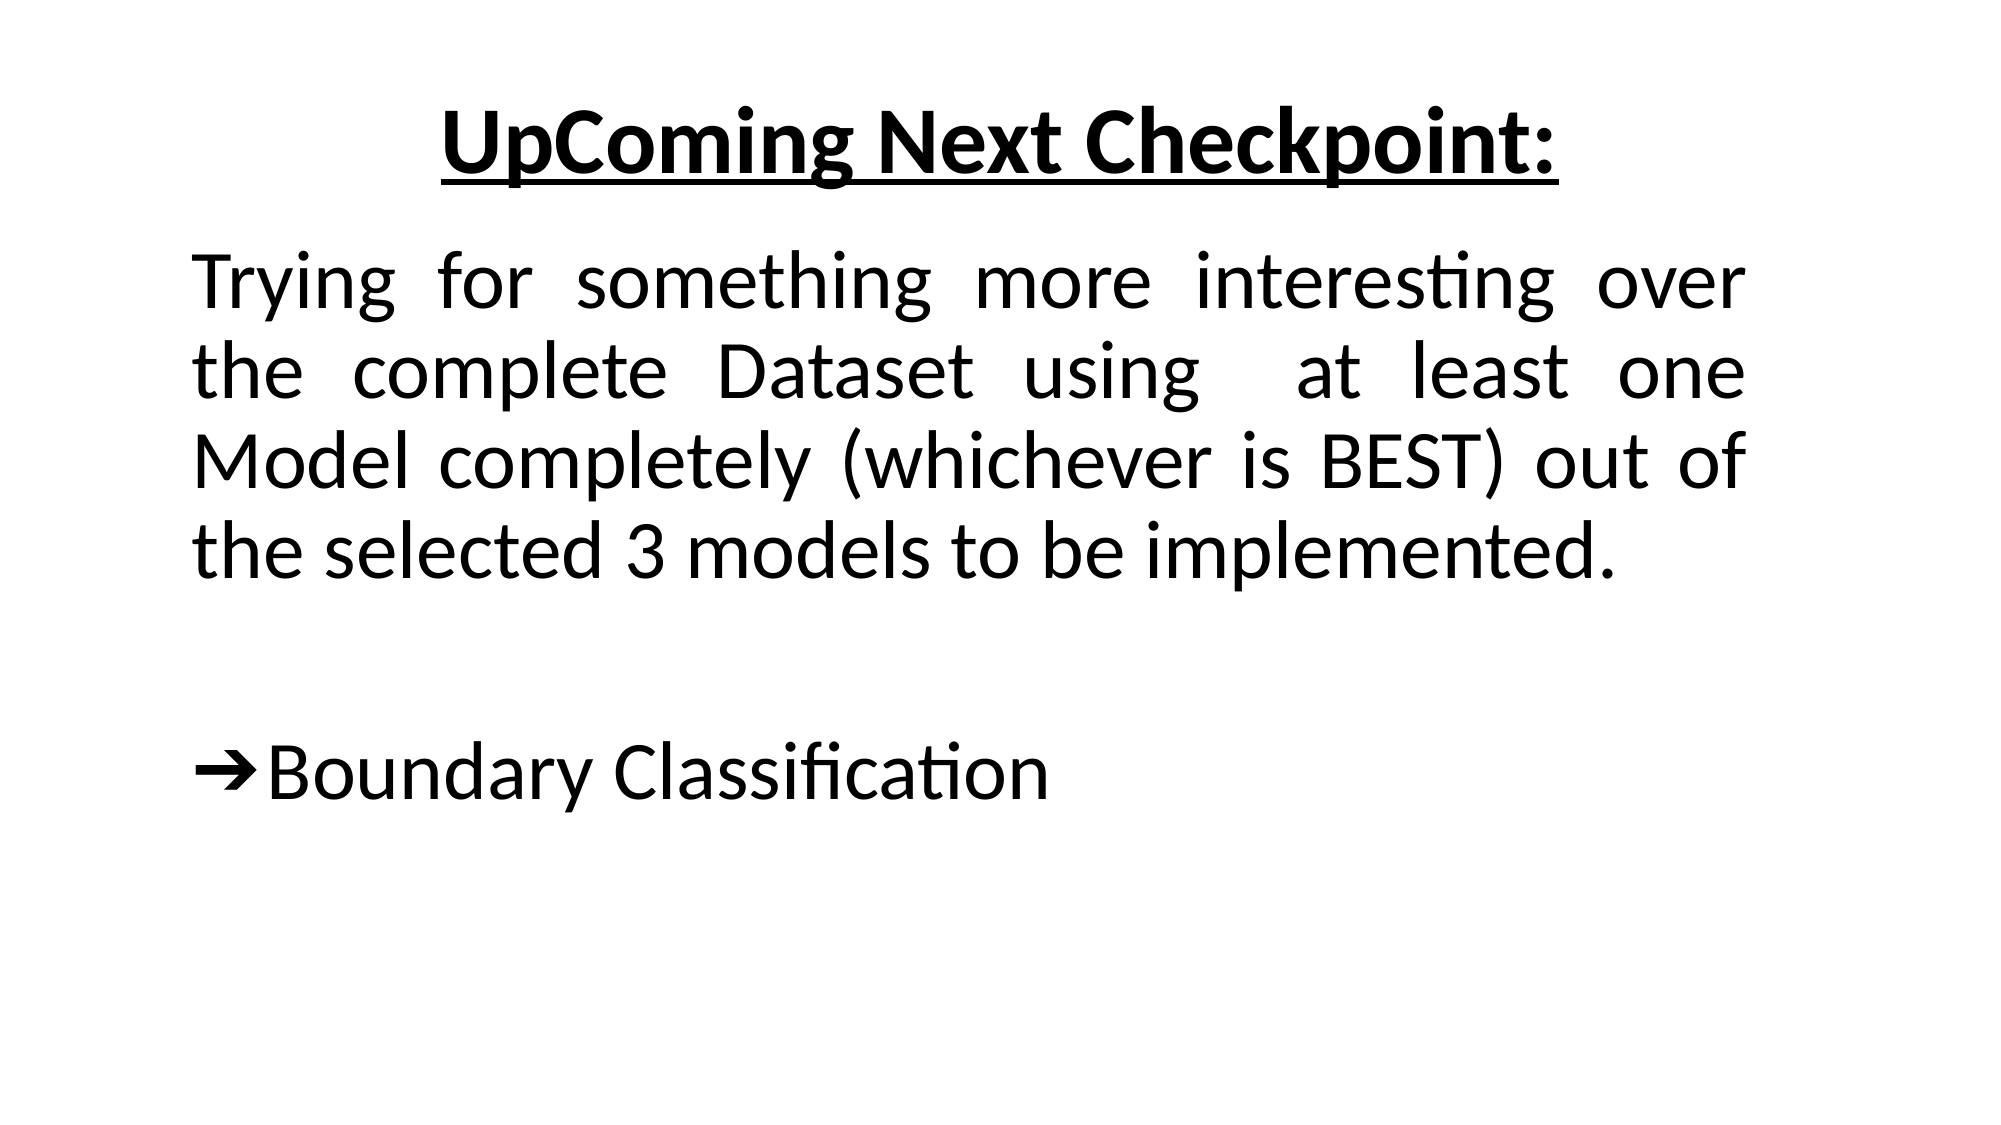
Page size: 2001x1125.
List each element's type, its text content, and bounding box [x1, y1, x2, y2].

title UpComing Next Checkpoint: [0, 68, 2000, 202]
list Trying for something more interesting over the complete Dataset using at least one Model completely (whichever is BEST) out of the selected 3 models to be implemented. Boundary Classification [176, 229, 1764, 925]
